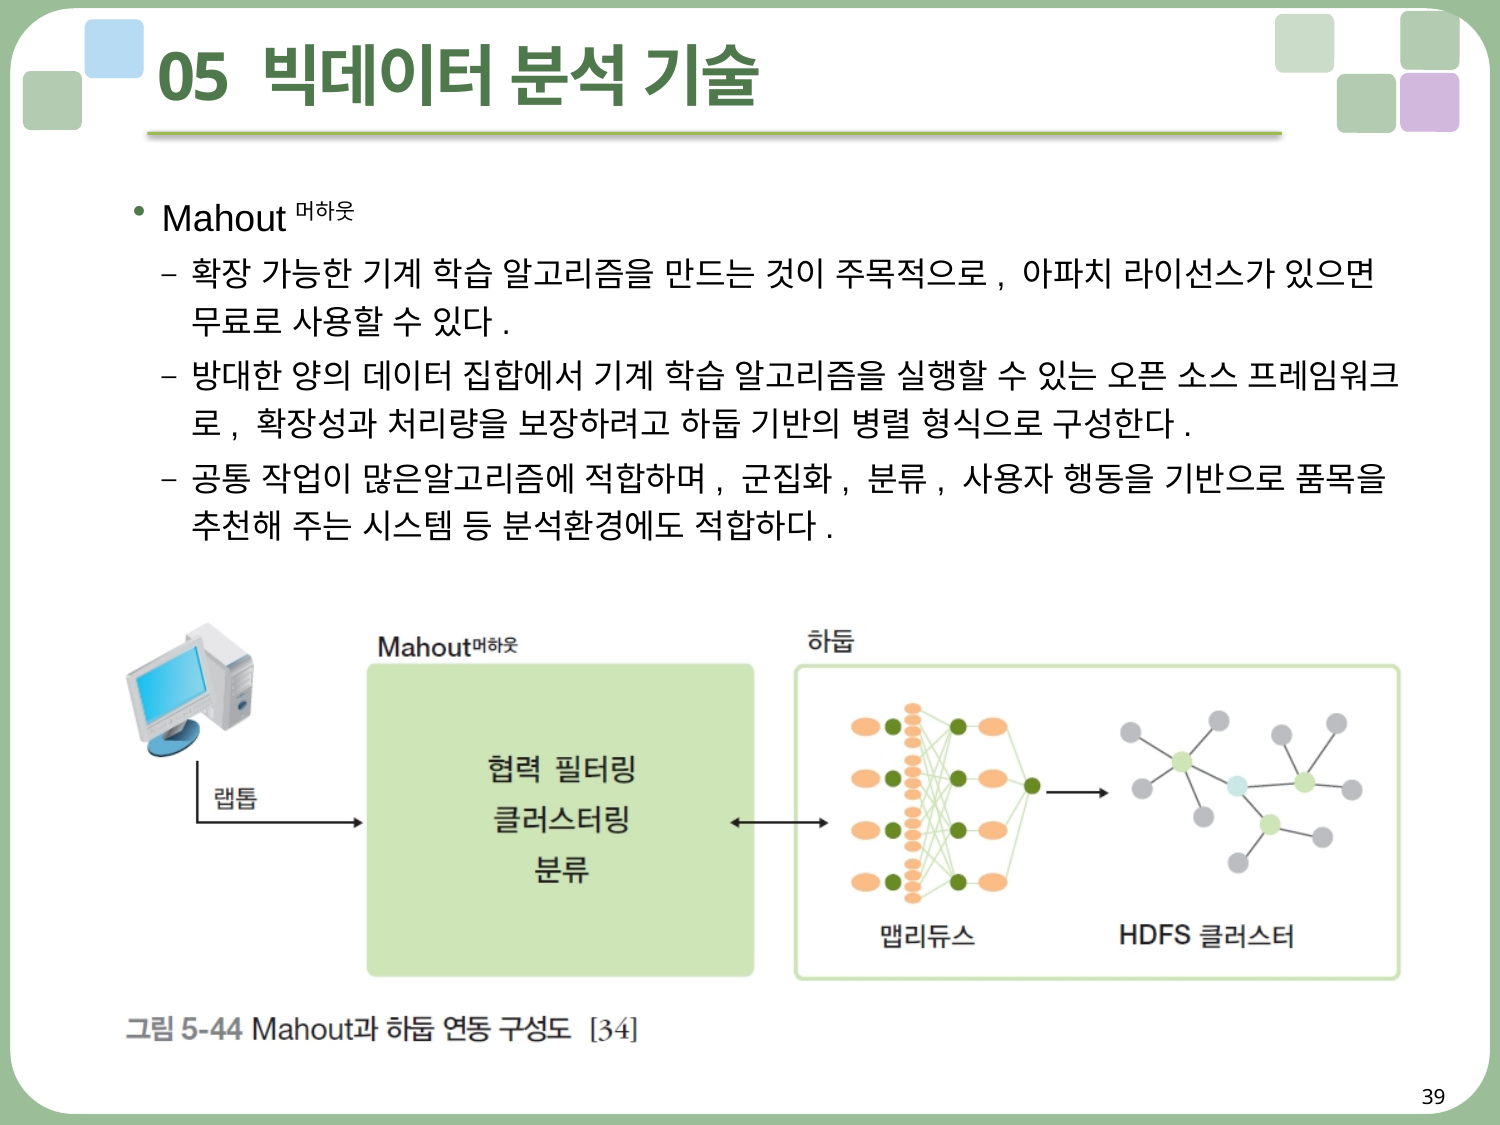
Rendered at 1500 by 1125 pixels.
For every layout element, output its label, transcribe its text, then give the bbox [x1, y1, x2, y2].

list Mahout머하웃 확장 가능한 기계 학습 알고리즘을 만드는 것이 주목적으로, 아파치 라이선스가 있으면 무료로 사용할 수 있다. 방대한 양의 데이터 집합에서 기계 학습 알고리즘을 실행할 수 있는 오픈 소스 프레임워크로, 확장성과 처리량을 보장하려고 하둡 기반의 병렬 형식으로 구성한다. 공통 작업이 많은알고리즘에 적합하며, 군집화, 분류, 사용자 행동을 기반으로 품목을 추천해 주는 시스템 등 분석환경에도 적합하다. [29, 172, 1459, 1083]
title 05 빅데이터 분석 기술 [142, 25, 1459, 123]
picture [0, 0, 1500, 1125]
